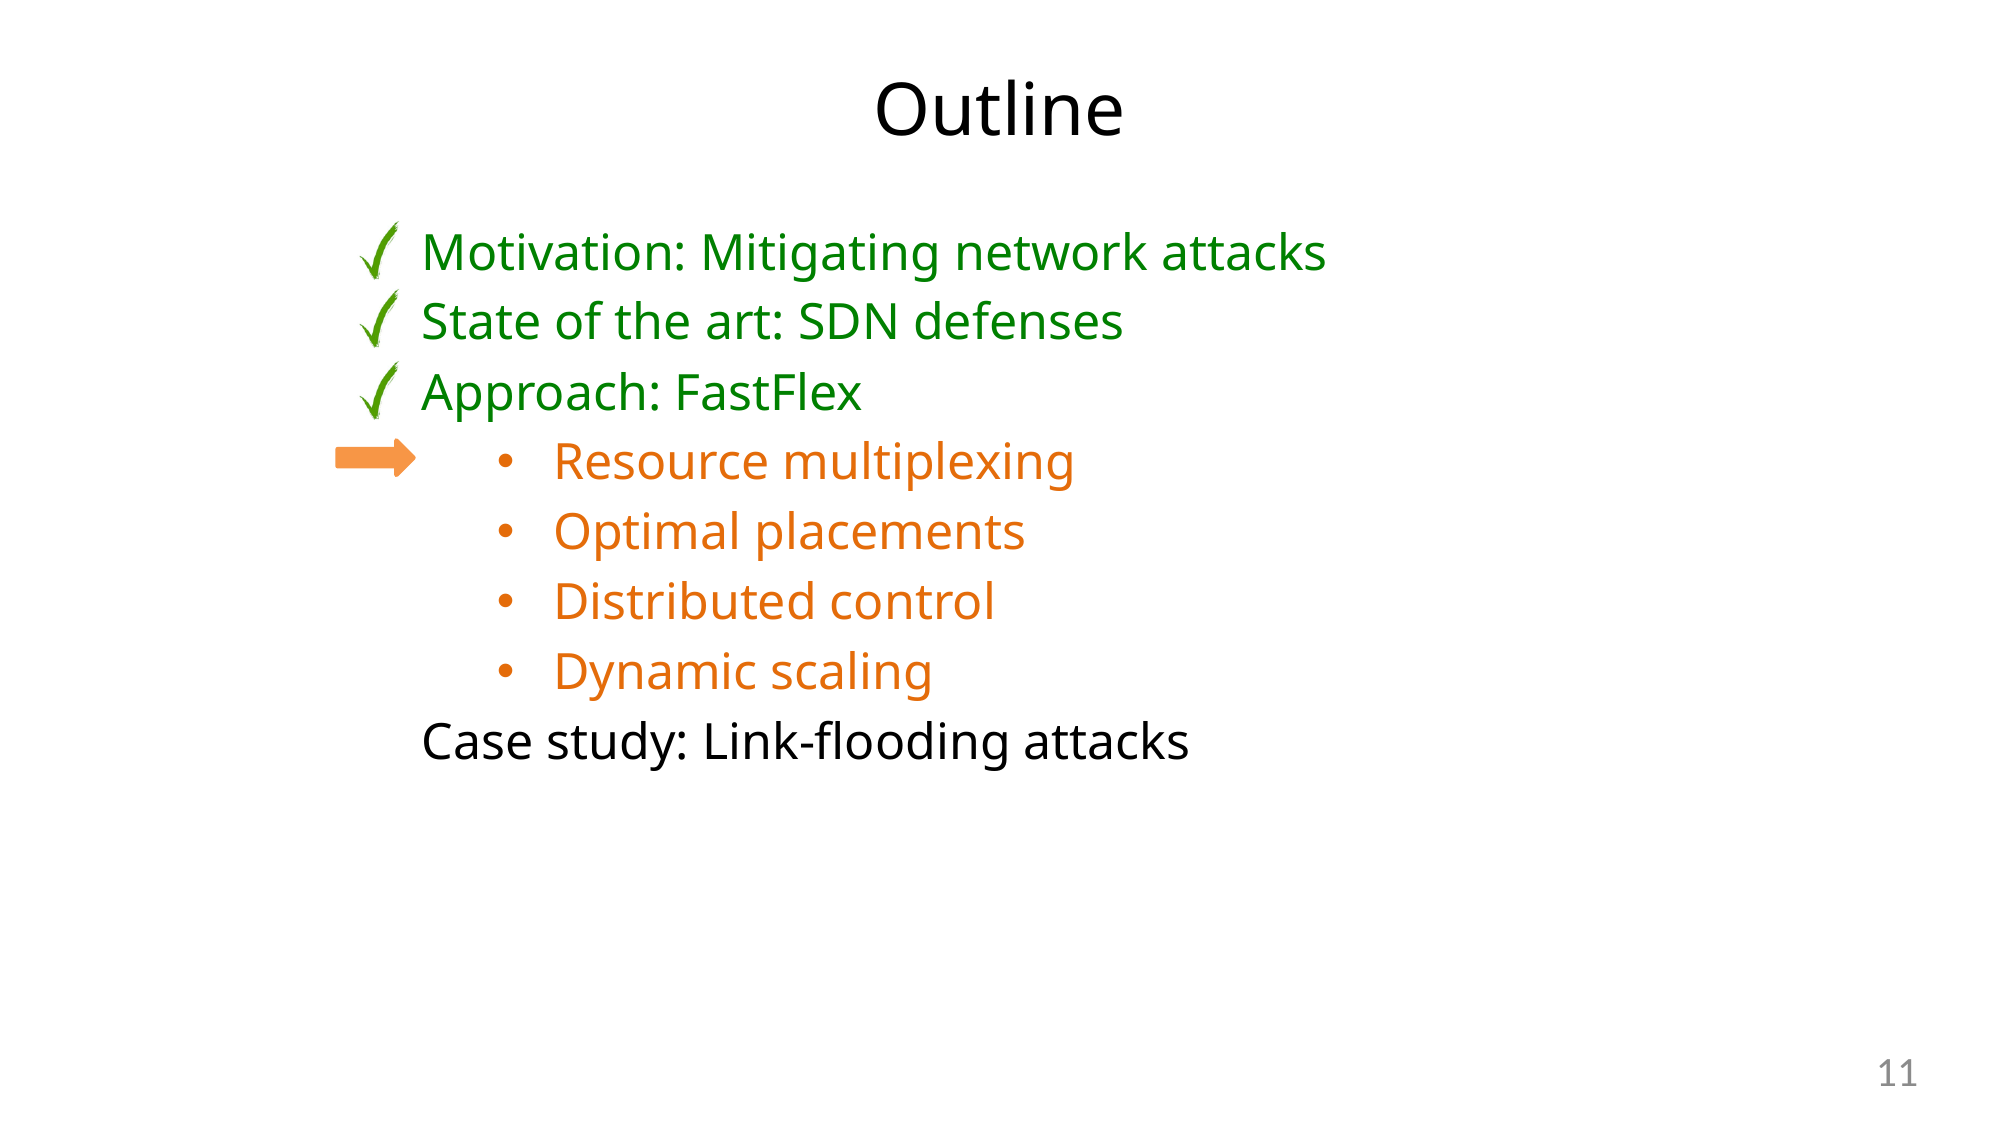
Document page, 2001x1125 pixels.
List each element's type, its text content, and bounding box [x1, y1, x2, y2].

slide_number 10 [1466, 1040, 1934, 1100]
text_box Outline [360, 24, 1640, 188]
text_box Motivation: Mitigating network attacks State of the art: SDN defenses Approach: FastFlex Resource multiplexing Optimal placements Distributed control Dynamic scaling Case study: Link-flooding attacks [406, 212, 1470, 888]
picture [353, 356, 405, 425]
picture [353, 216, 405, 353]
text_box [335, 438, 416, 477]
